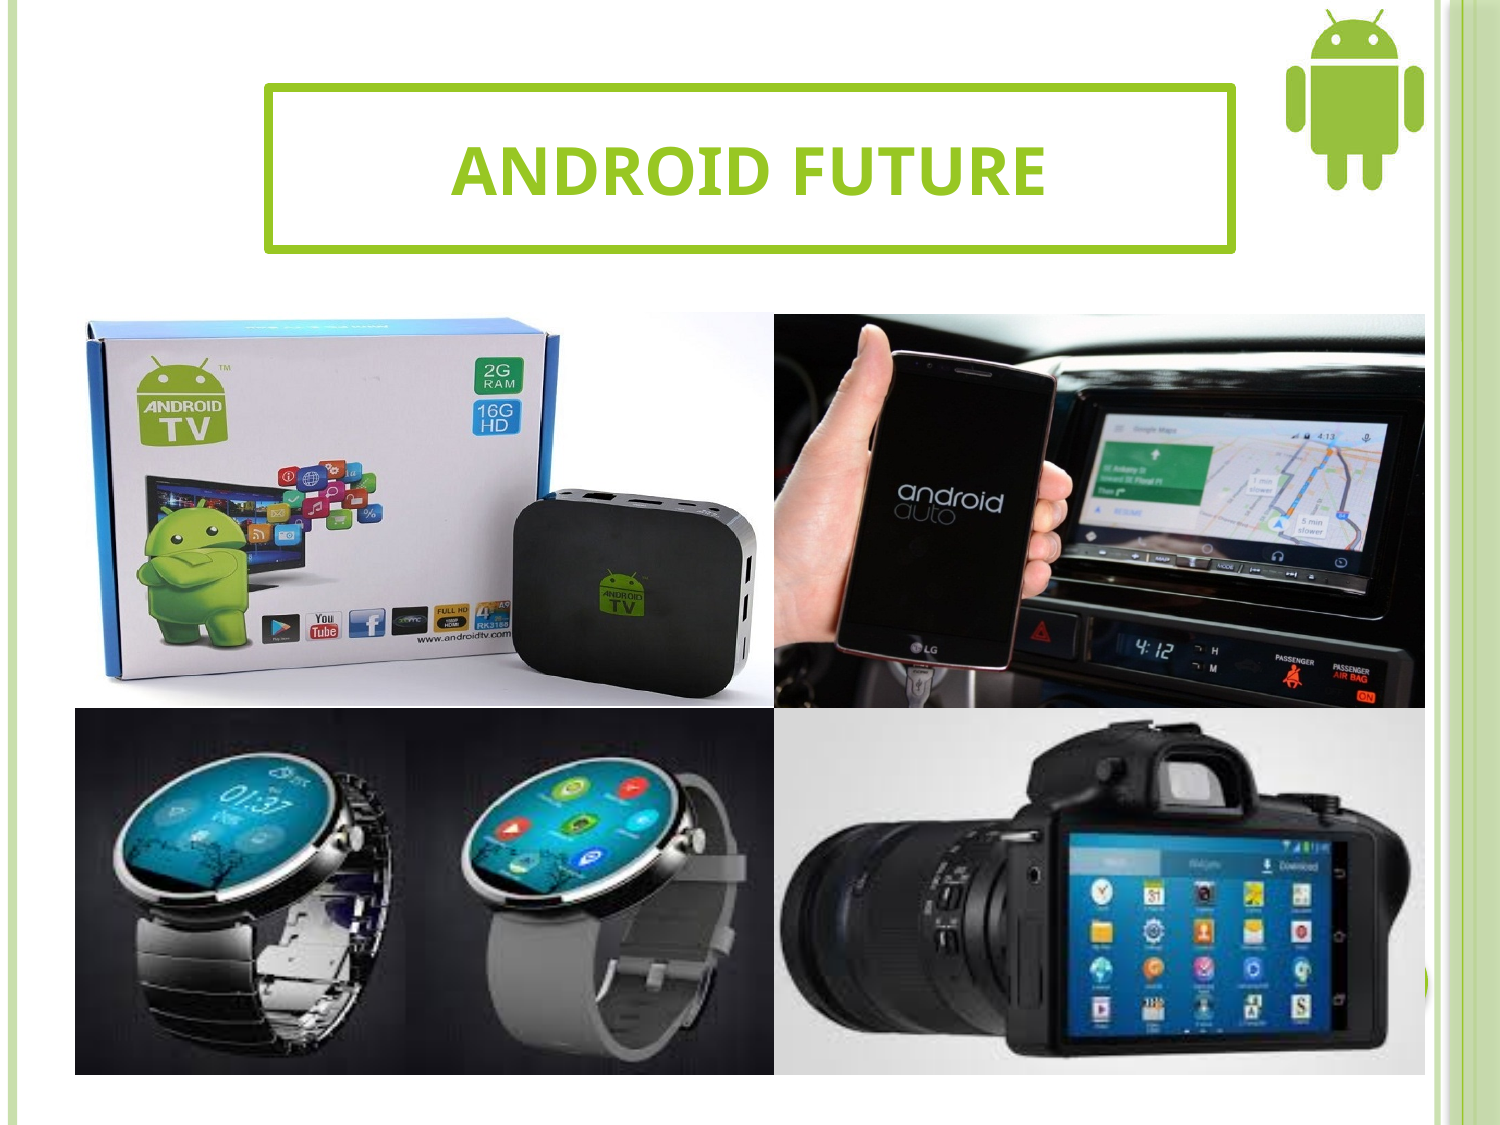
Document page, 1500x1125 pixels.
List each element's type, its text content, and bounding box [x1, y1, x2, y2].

text_box ANDROID FUTURE [264, 83, 1236, 254]
picture [1277, 0, 1434, 200]
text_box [74, 312, 1426, 1076]
